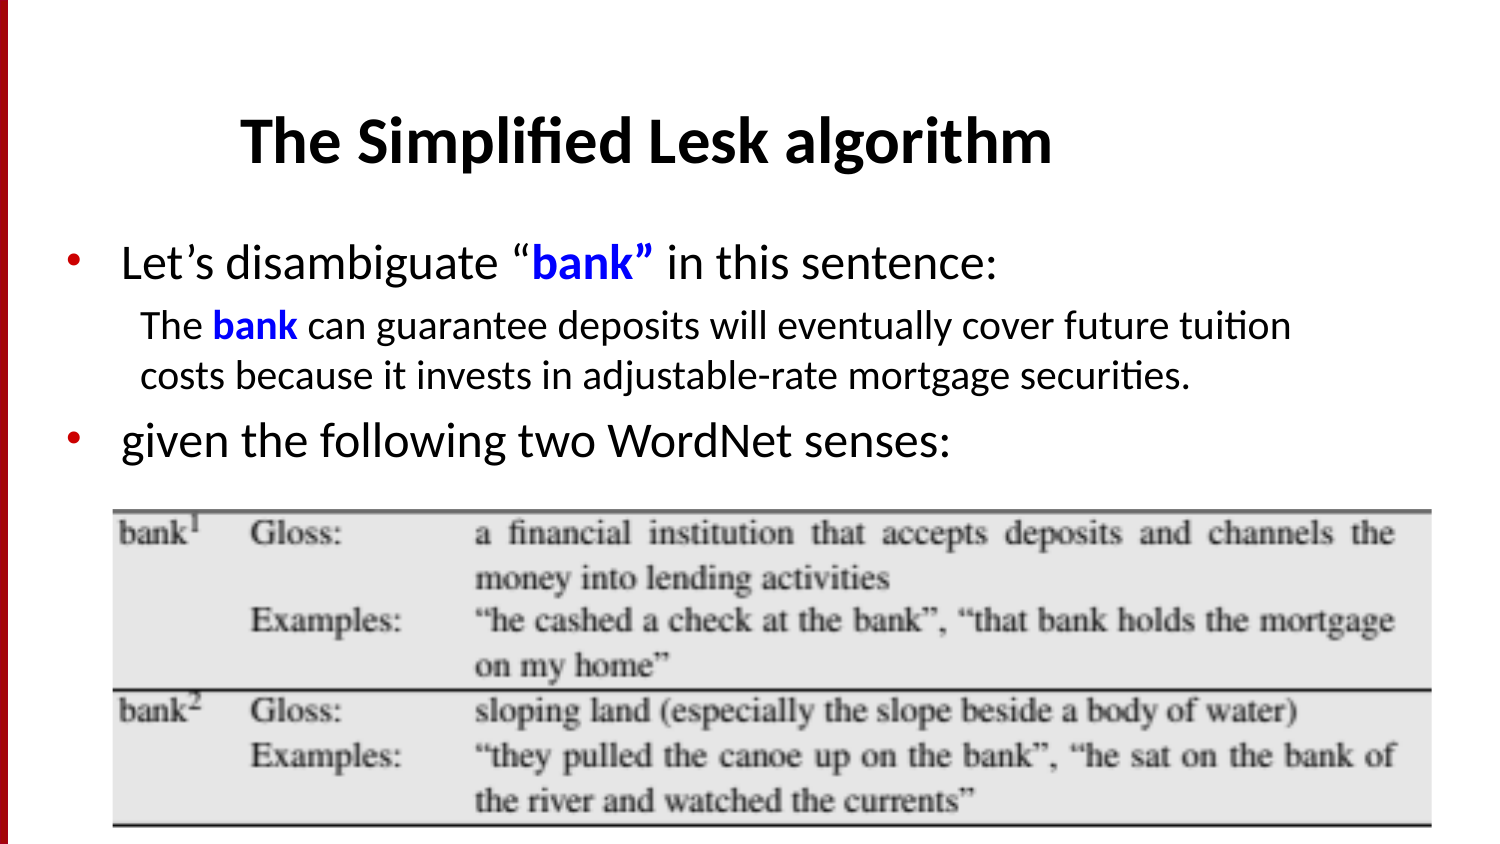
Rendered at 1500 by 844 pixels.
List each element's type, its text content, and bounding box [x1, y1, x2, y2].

title The Simplified Lesk algorithm [225, 62, 1450, 185]
list Let’s disambiguate “bank” in this sentence: The bank can guarantee deposits will eventually cover future tuition costs because it invests in adjustable-rate mortgage securities. given the following two WordNet senses: [50, 221, 1325, 769]
picture [112, 509, 1432, 832]
